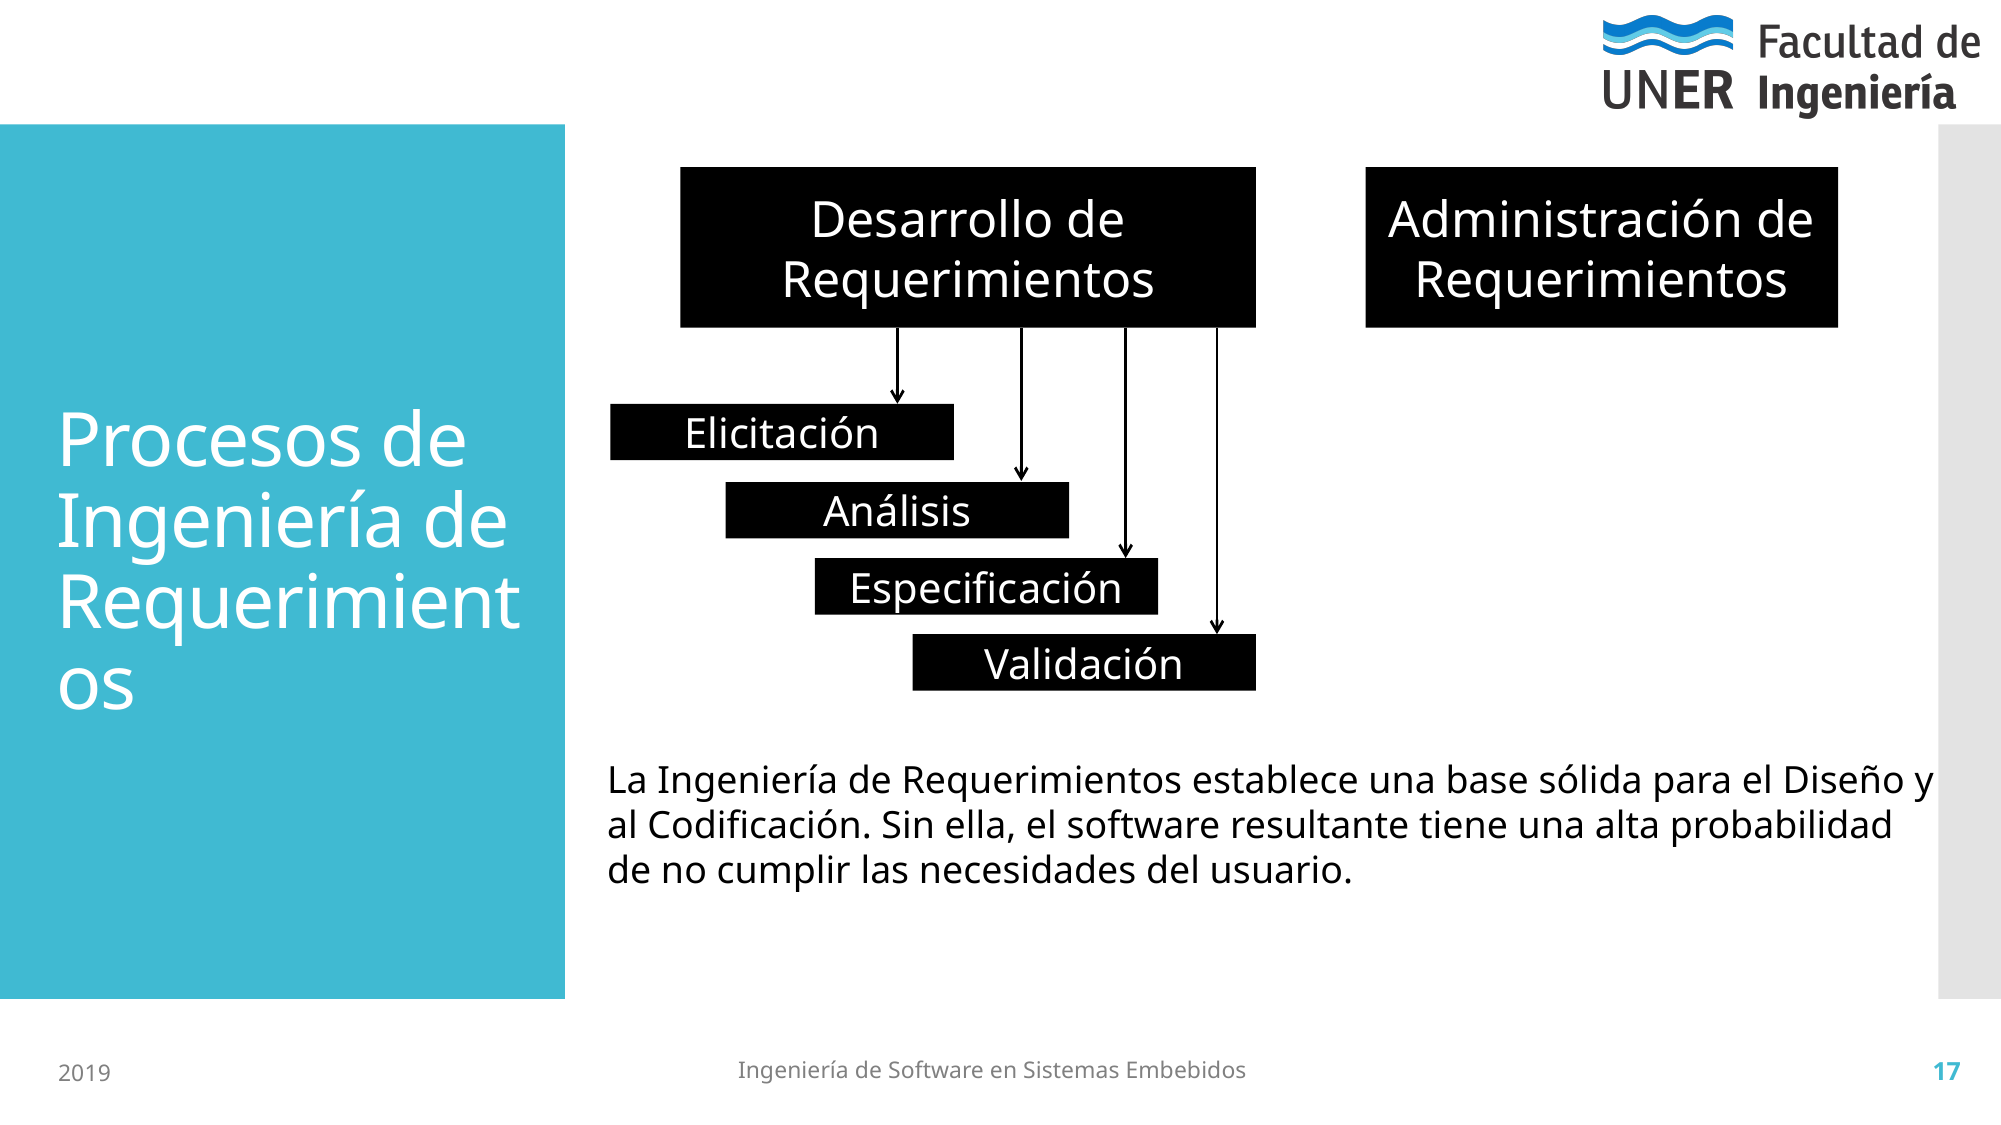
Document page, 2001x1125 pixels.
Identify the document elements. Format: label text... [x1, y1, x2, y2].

picture [1587, 0, 1996, 134]
text_box Administración de Requerimientos [1364, 166, 1840, 329]
text_box La Ingeniería de Requerimientos establece una base sólida para el Diseño y al Codificación. Sin ella, el software resultante tiene una alta probabilidad de no cumplir las necesidades del usuario. [592, 748, 1952, 898]
slide_number 2019 [43, 1042, 493, 1103]
title Procesos de Ingeniería de Requerimientos [41, 186, 552, 942]
text_box Desarrollo de Requerimientos [679, 166, 1257, 329]
slide_number 17 [1785, 1042, 1976, 1103]
text_box Validación [911, 633, 1257, 692]
text_box Especificación [813, 557, 1160, 616]
text_box Análisis [724, 481, 1070, 540]
footer Ingeniería de Software en Sistemas Embebidos [723, 1039, 1345, 1100]
text_box Elicitación [609, 402, 955, 462]
